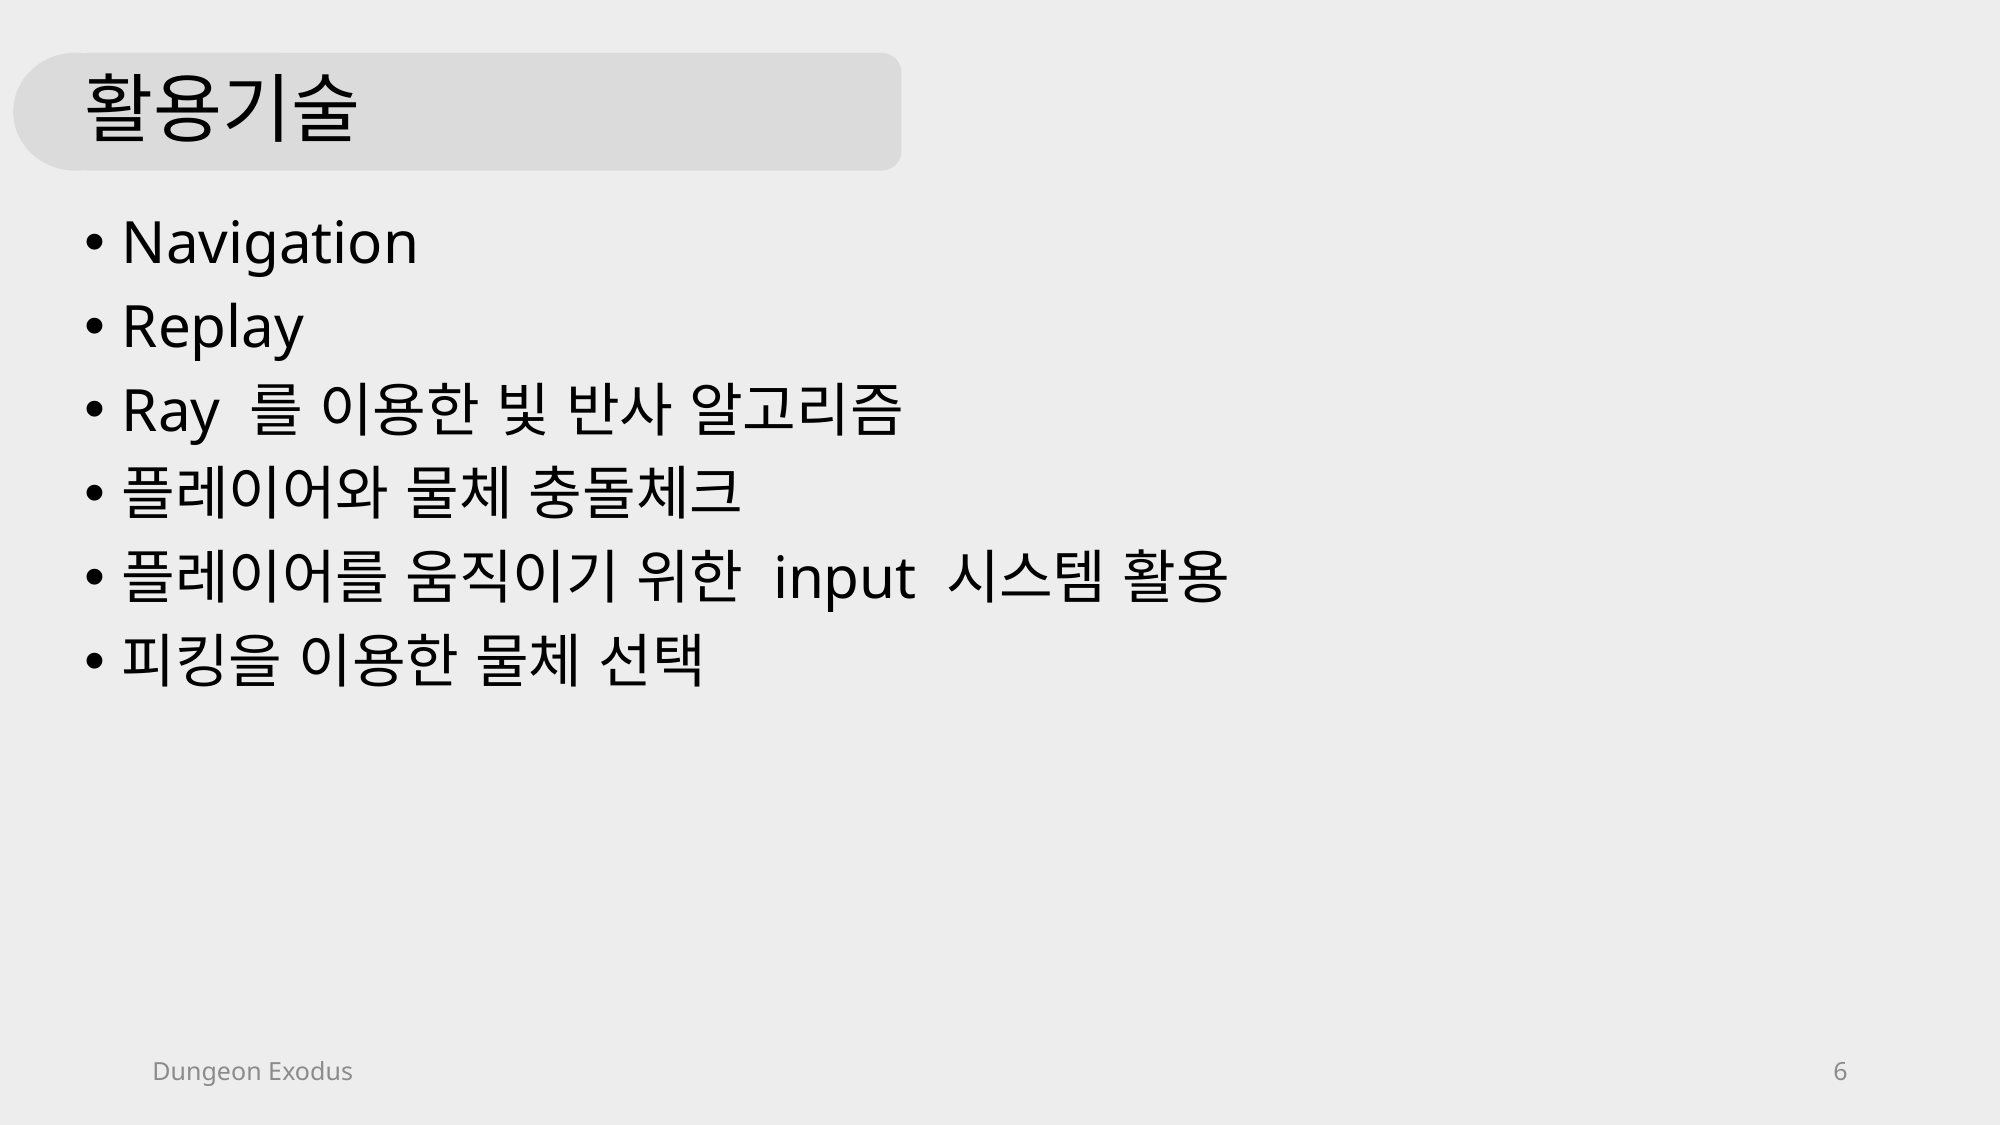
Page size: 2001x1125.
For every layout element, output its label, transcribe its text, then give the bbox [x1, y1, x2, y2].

slide_number 6 [1412, 1042, 1863, 1103]
list Navigation Replay Ray 를 이용한 빛 반사 알고리즘 플레이어와 물체 충돌체크 플레이어를 움직이기 위한 input 시스템 활용 피킹을 이용한 물체 선택 [69, 205, 1863, 1043]
footer Dungeon Exodus [137, 1042, 813, 1103]
title 활용기술 [69, 52, 1795, 171]
